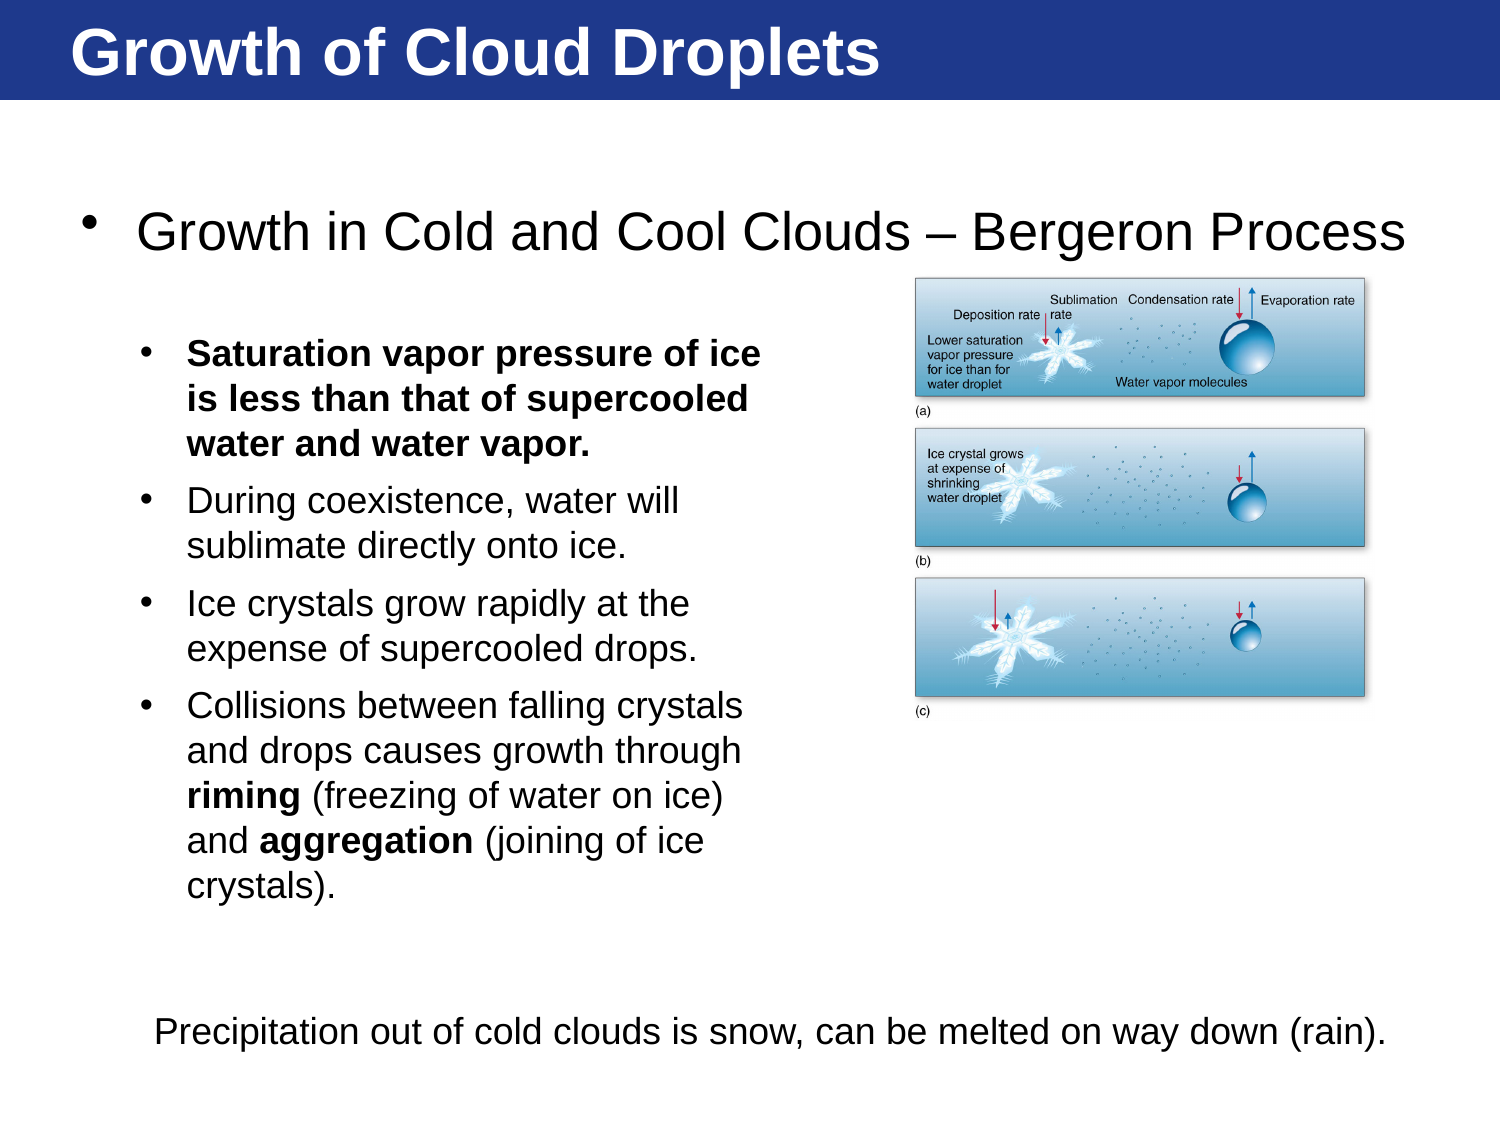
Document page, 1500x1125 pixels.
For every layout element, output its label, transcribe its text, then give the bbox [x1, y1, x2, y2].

list Growth in Cold and Cool Clouds – Bergeron Process [65, 188, 1463, 325]
picture [912, 274, 1376, 721]
text_box Saturation vapor pressure of ice is less than that of supercooled water and water vapor. During coexistence, water will sublimate directly onto ice. Ice crystals grow rapidly at the expense of supercooled drops. Collisions between falling crystals and drops causes growth through riming (freezing of water on ice) and aggregation (joining of ice crystals). [49, 321, 800, 914]
text_box Precipitation out of cold clouds is snow, can be melted on way down (rain). [139, 999, 1403, 1060]
title Growth of Cloud Droplets [0, 1, 1496, 97]
